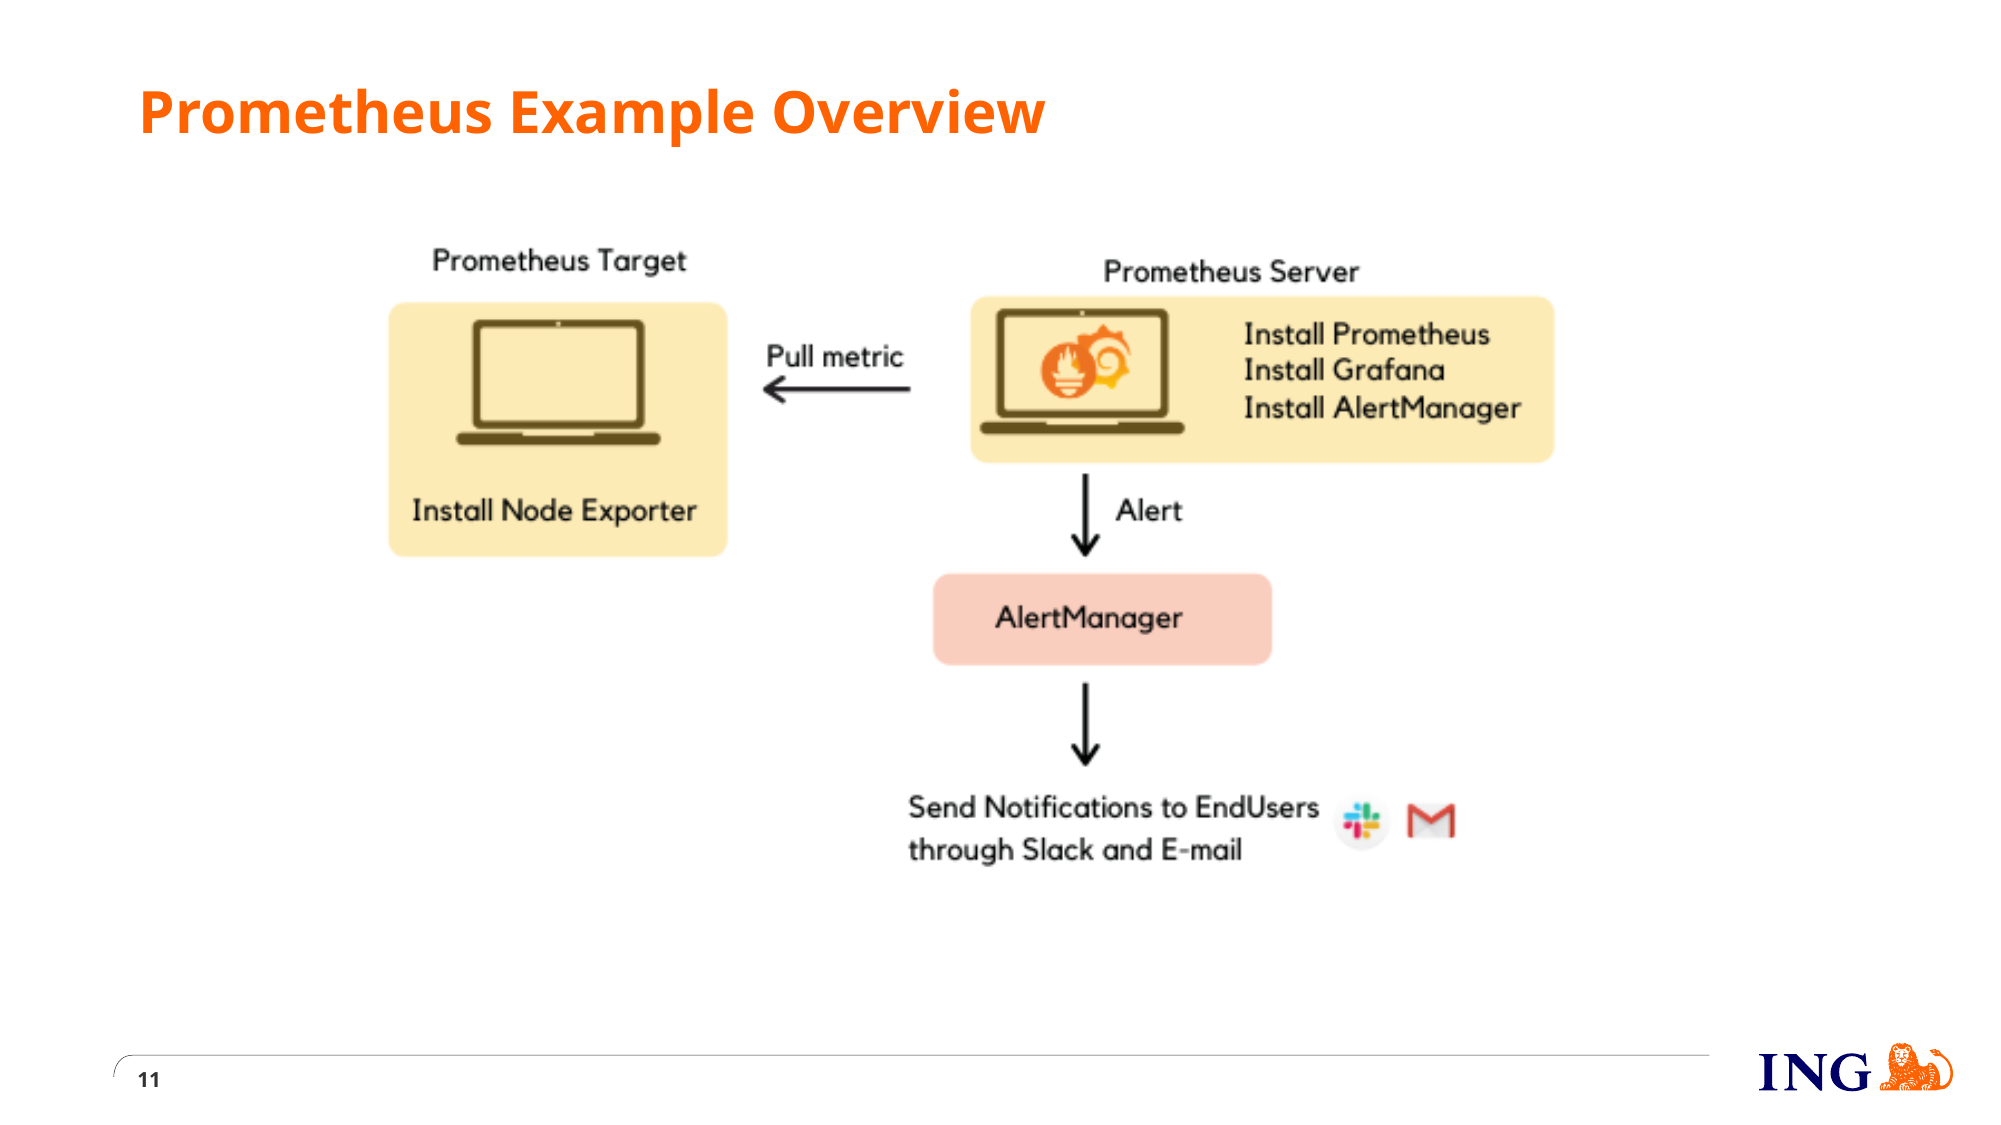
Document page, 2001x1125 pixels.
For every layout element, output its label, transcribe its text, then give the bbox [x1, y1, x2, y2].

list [376, 211, 1625, 914]
slide_number 11 [137, 1065, 219, 1097]
title Prometheus Example Overview [138, 46, 1858, 187]
